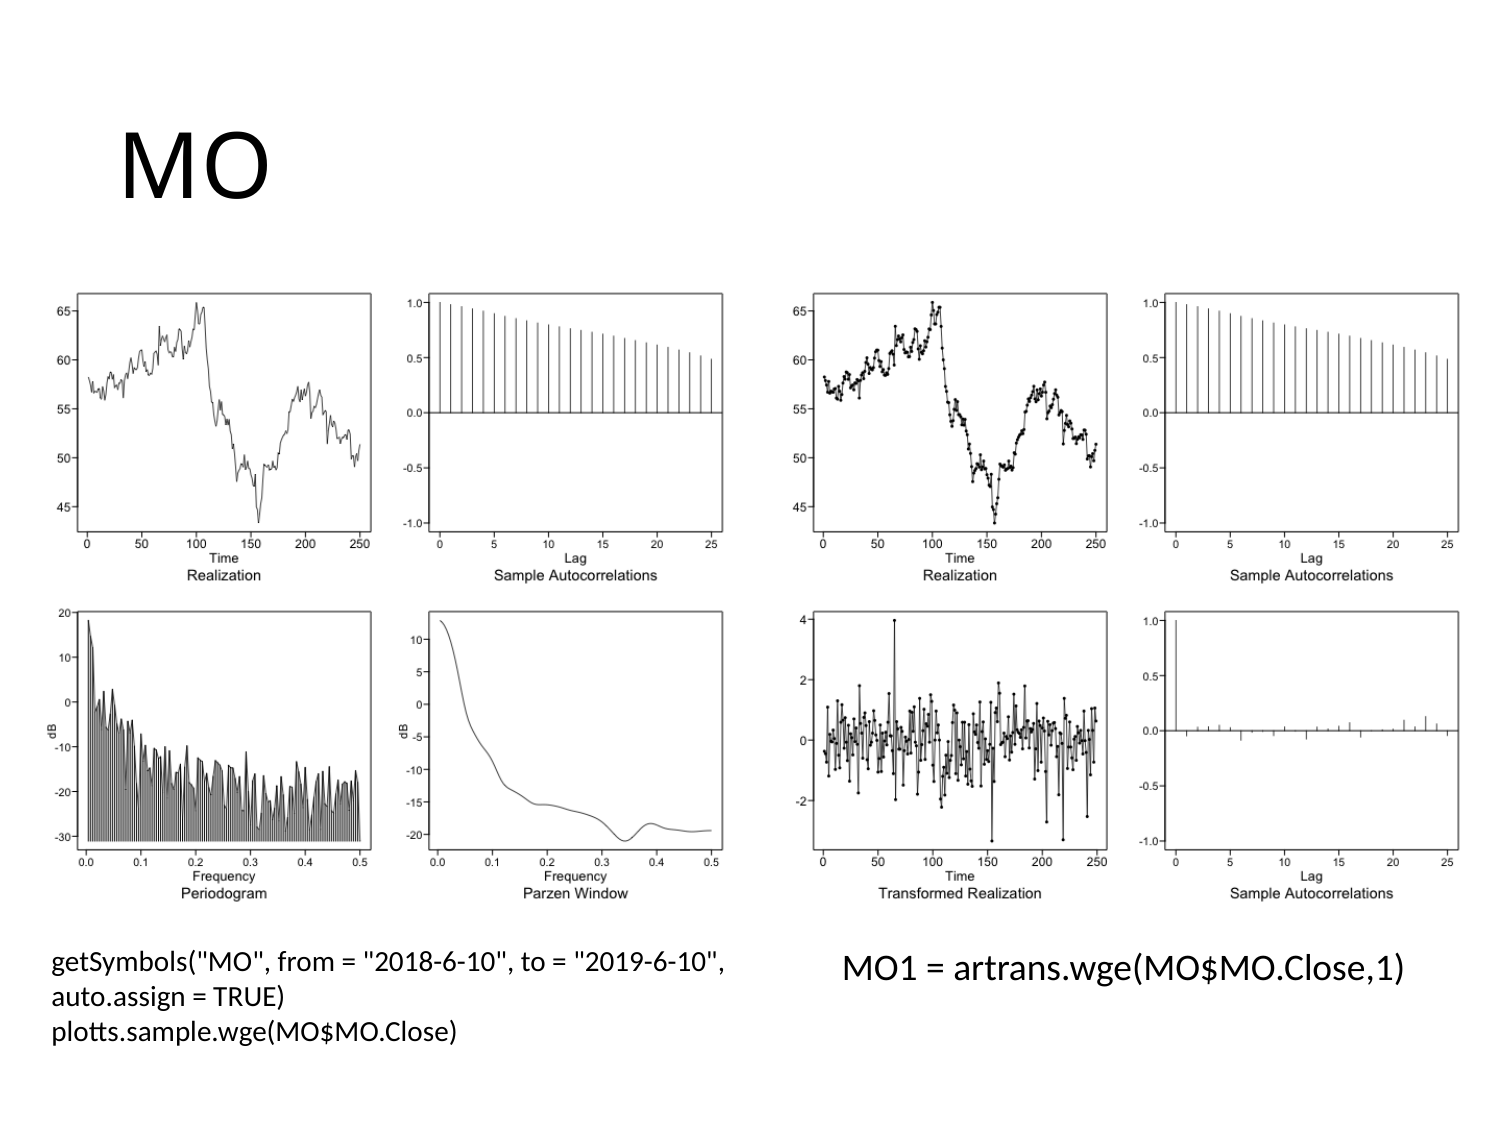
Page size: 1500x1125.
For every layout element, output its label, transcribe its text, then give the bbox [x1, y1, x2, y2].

picture [772, 277, 1476, 913]
picture [36, 277, 739, 913]
text_box getSymbols("MO", from = "2018-6-10", to = "2019-6-10", auto.assign = TRUE) plotts.sample.wge(MO$MO.Close) [36, 935, 787, 1055]
text_box MO [103, 59, 1397, 278]
text_box MO1 = artrans.wge(MO$MO.Close,1) [827, 935, 1421, 995]
